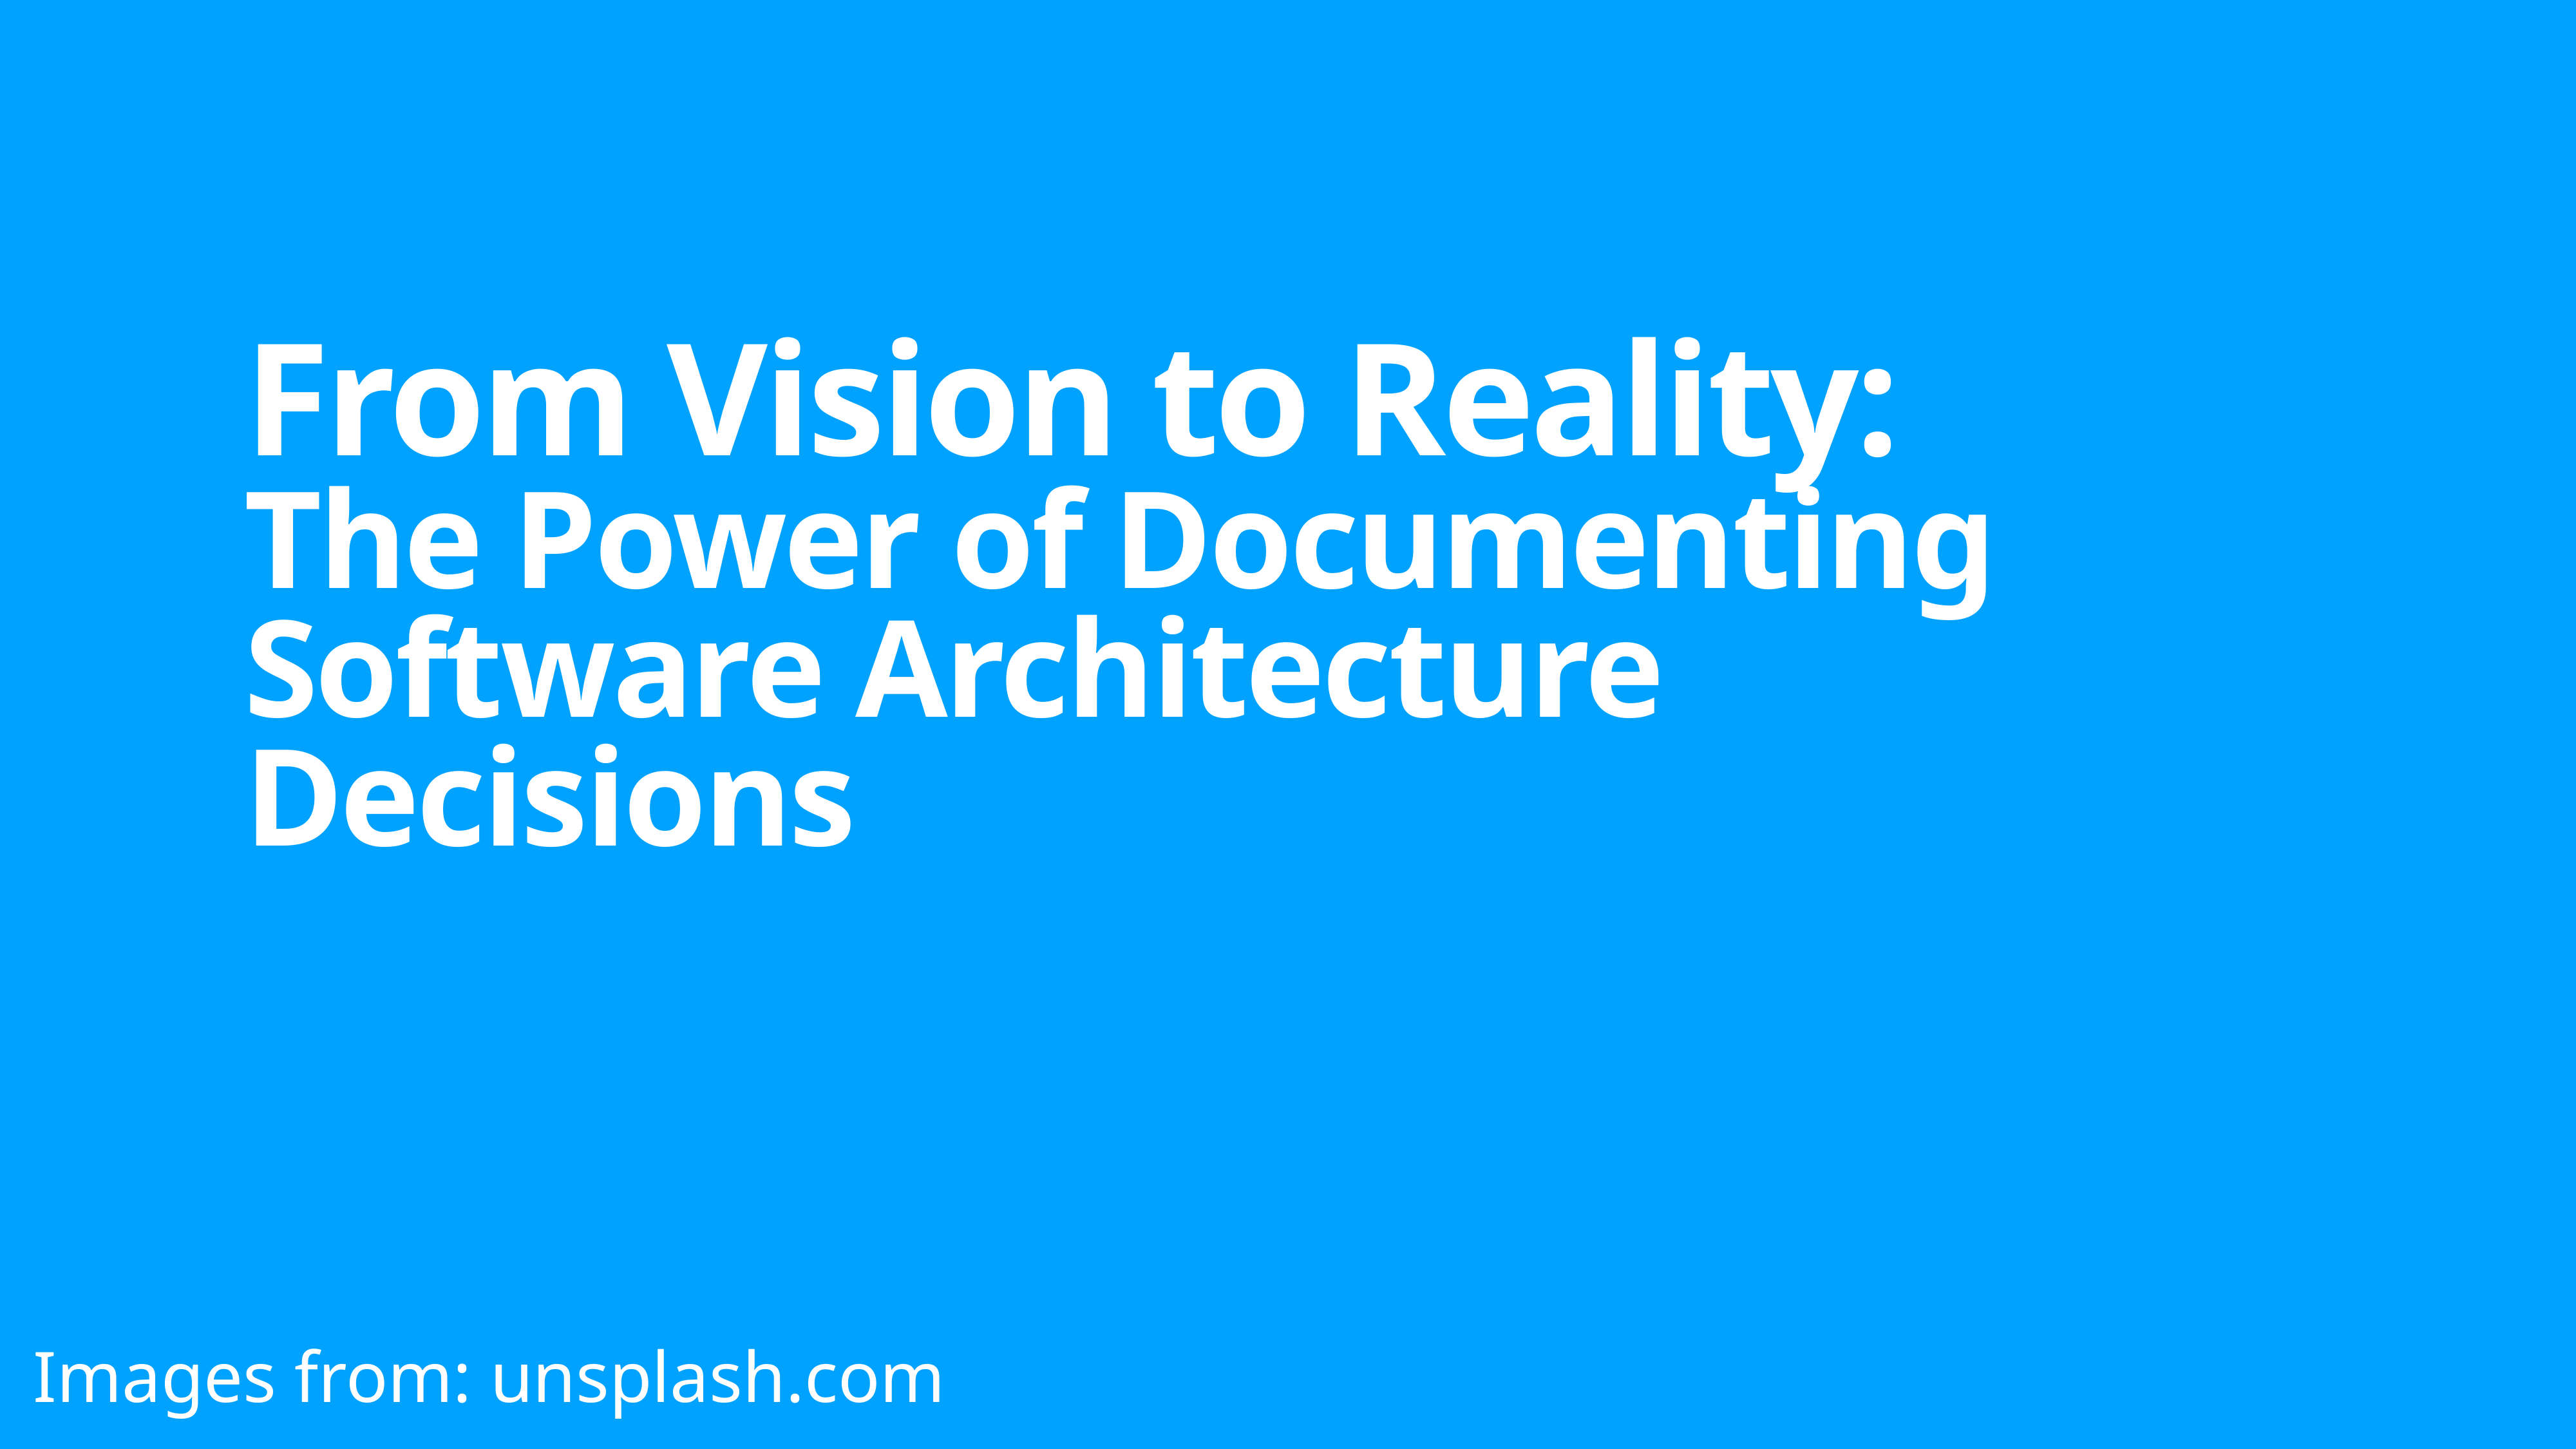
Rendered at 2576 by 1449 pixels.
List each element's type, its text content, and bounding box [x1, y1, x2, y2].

title From Vision to Reality: The Power of Documenting Software Architecture Decisions [238, 385, 2238, 878]
text_box Images from: unsplash.com [28, 1327, 952, 1422]
